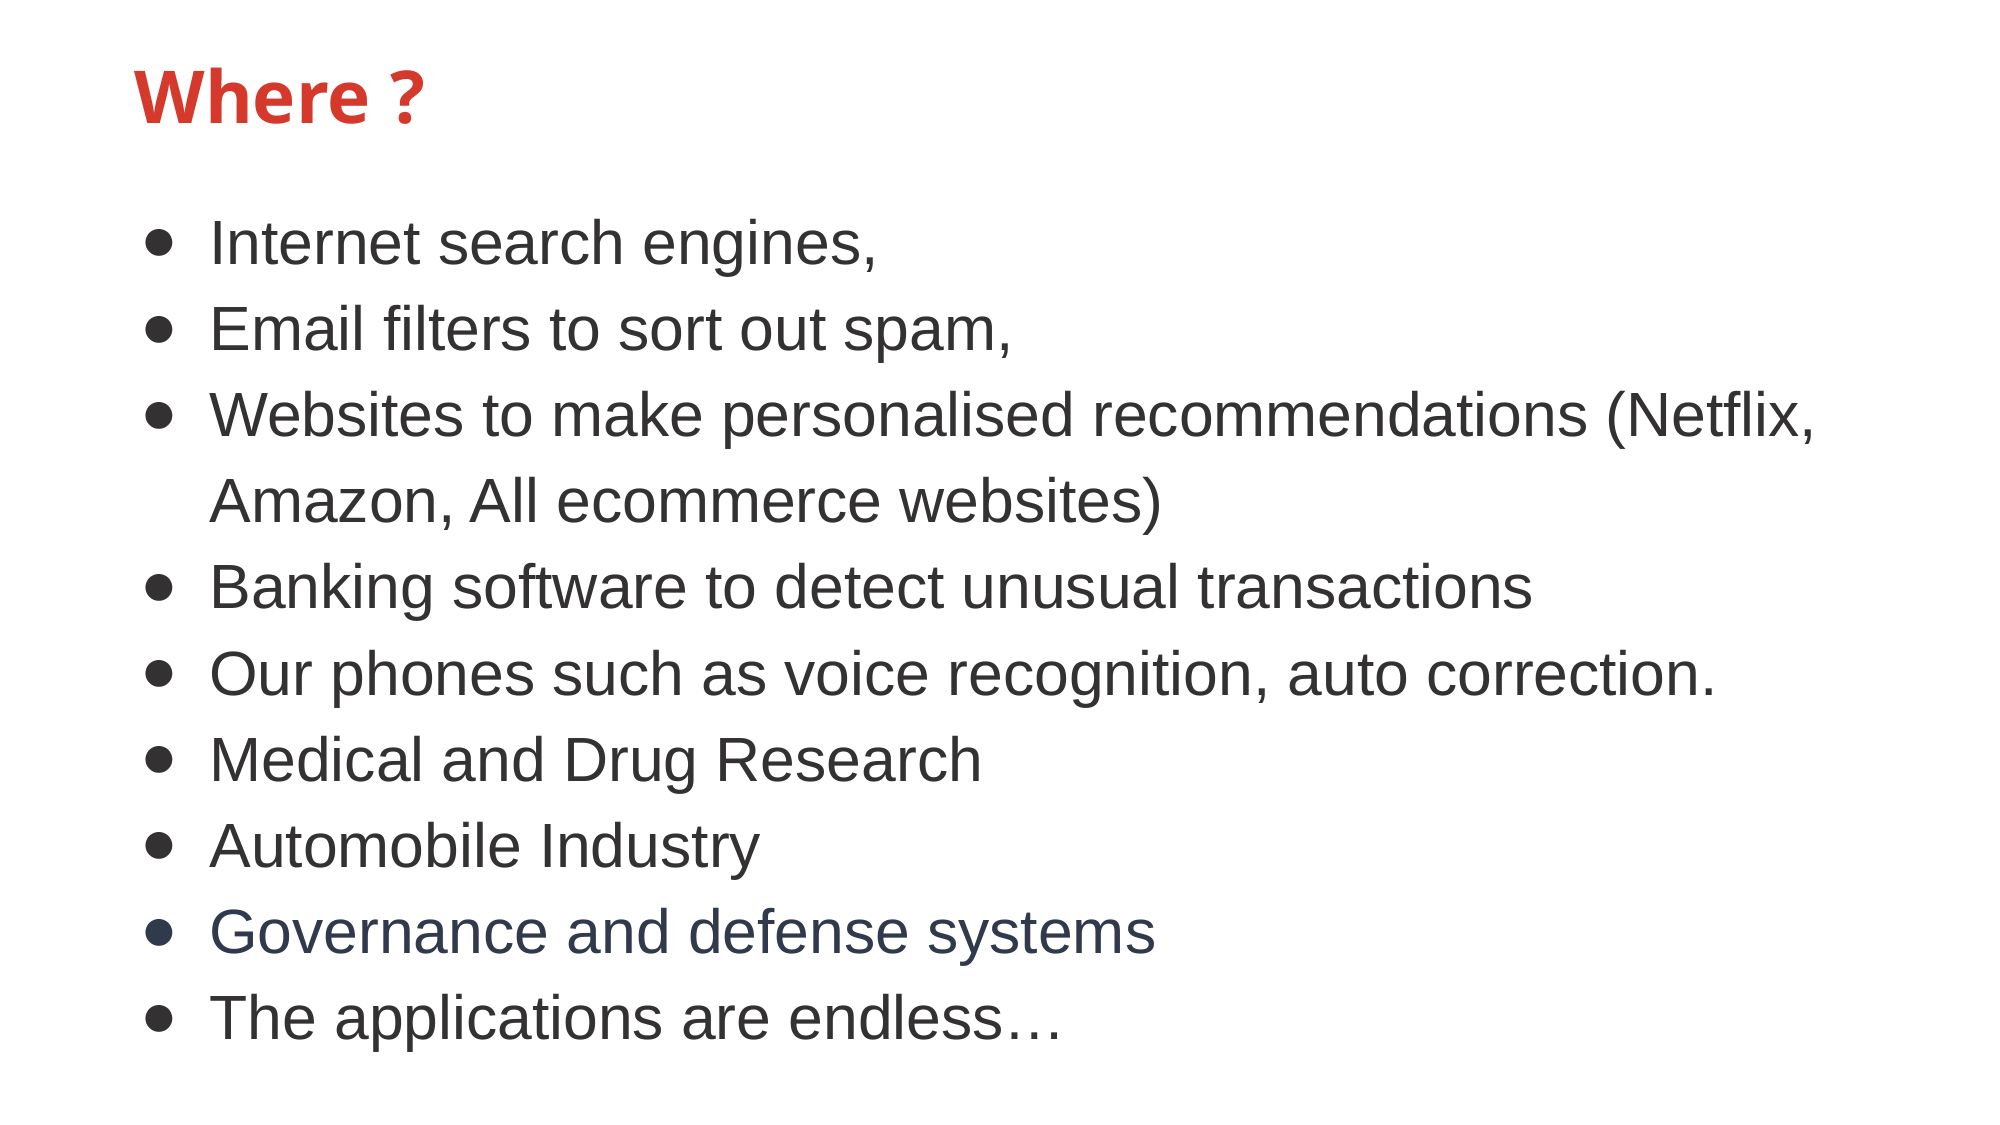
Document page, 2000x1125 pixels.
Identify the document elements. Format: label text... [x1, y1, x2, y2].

text_box Internet search engines, Email filters to sort out spam, Websites to make personalised recommendations (Netflix, Amazon, All ecommerce websites) Banking software to detect unusual transactions Our phones such as voice recognition, auto correction. Medical and Drug Research Automobile Industry Governance and defense systems The applications are endless… [119, 175, 1945, 1068]
text_box Where ? [119, 35, 1586, 154]
